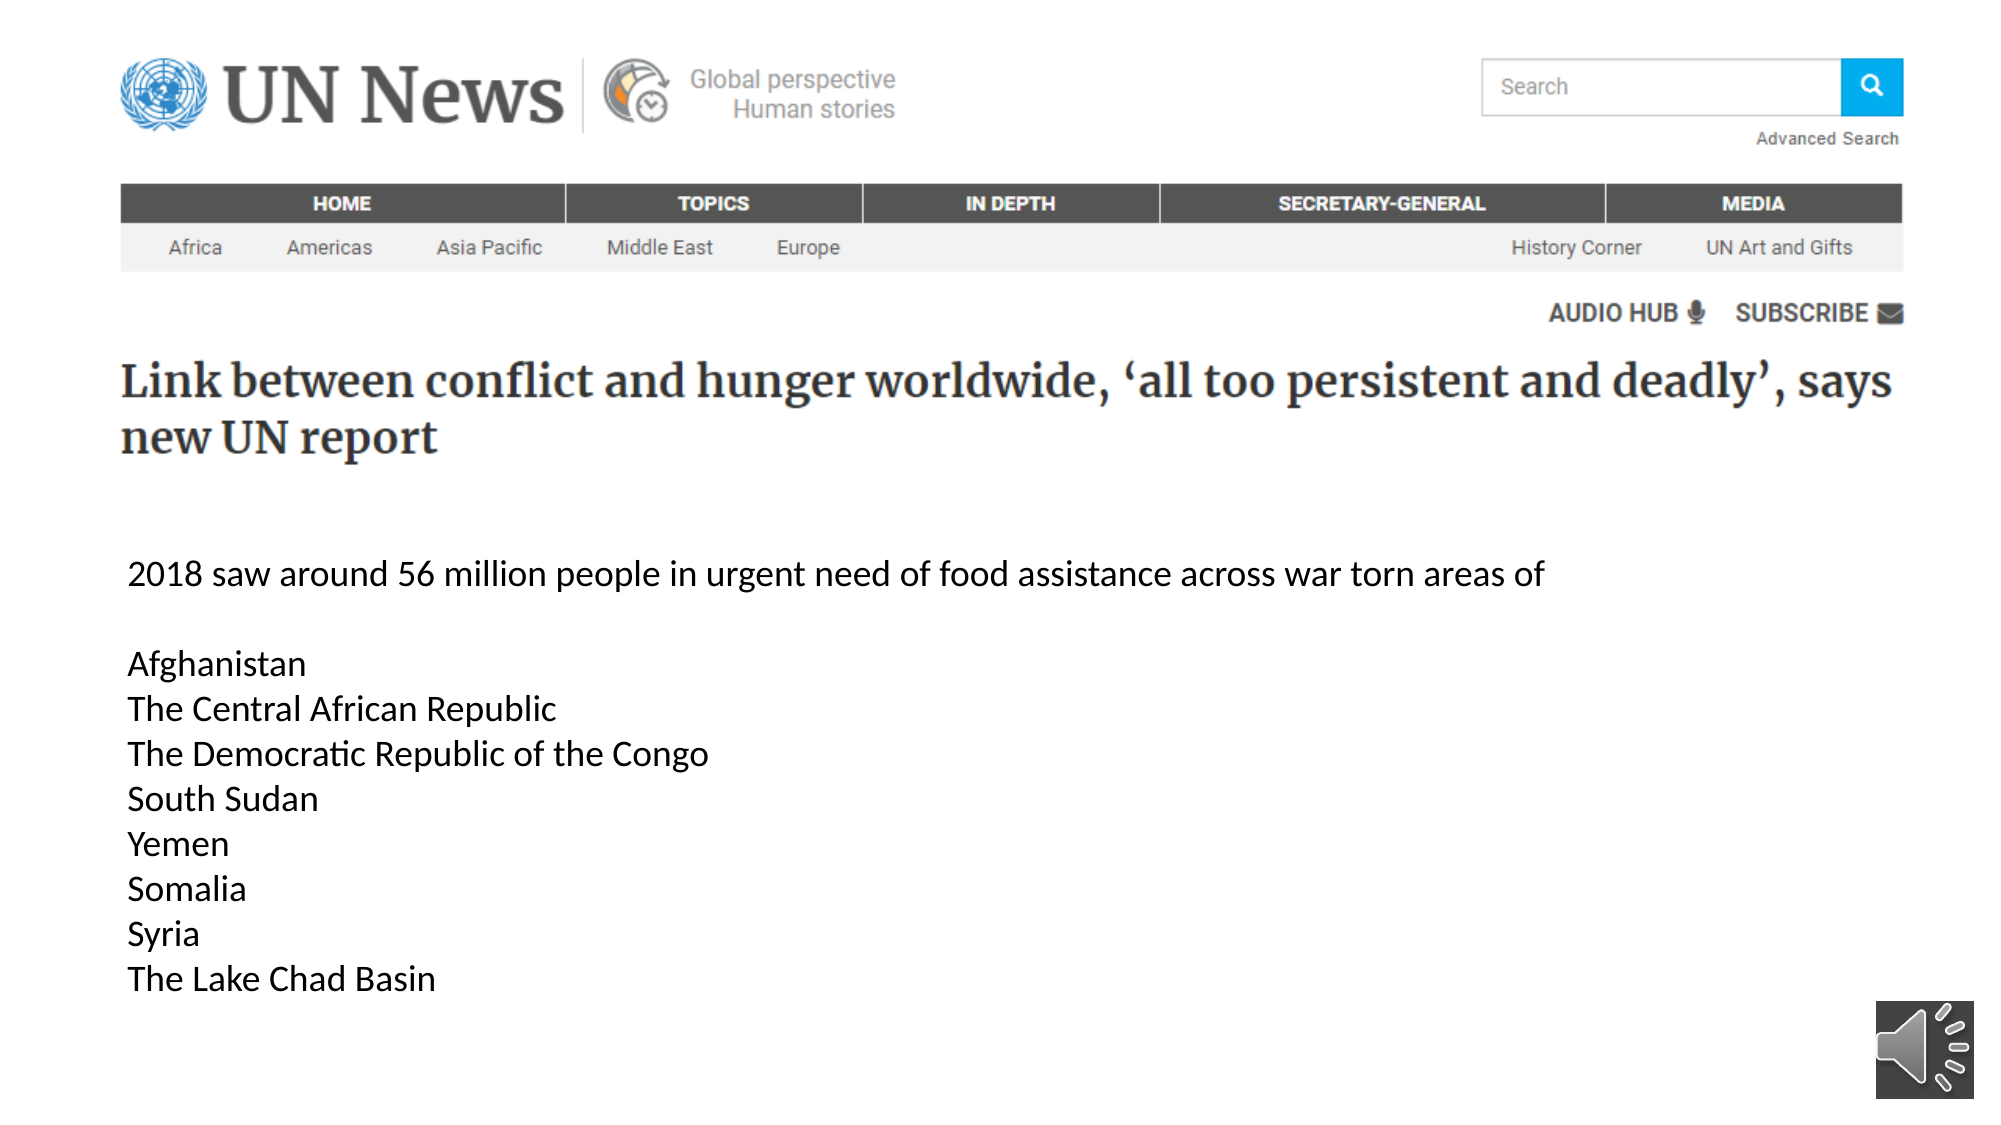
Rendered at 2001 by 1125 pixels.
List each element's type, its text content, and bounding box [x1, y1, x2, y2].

text_box 2018 saw around 56 million people in urgent need of food assistance across war torn areas of Afghanistan The Central African Republic The Democratic Republic of the Congo South Sudan Yemen Somalia Syria The Lake Chad Basin [112, 541, 1902, 1006]
picture [1874, 999, 1975, 1100]
picture [93, 46, 1907, 479]
